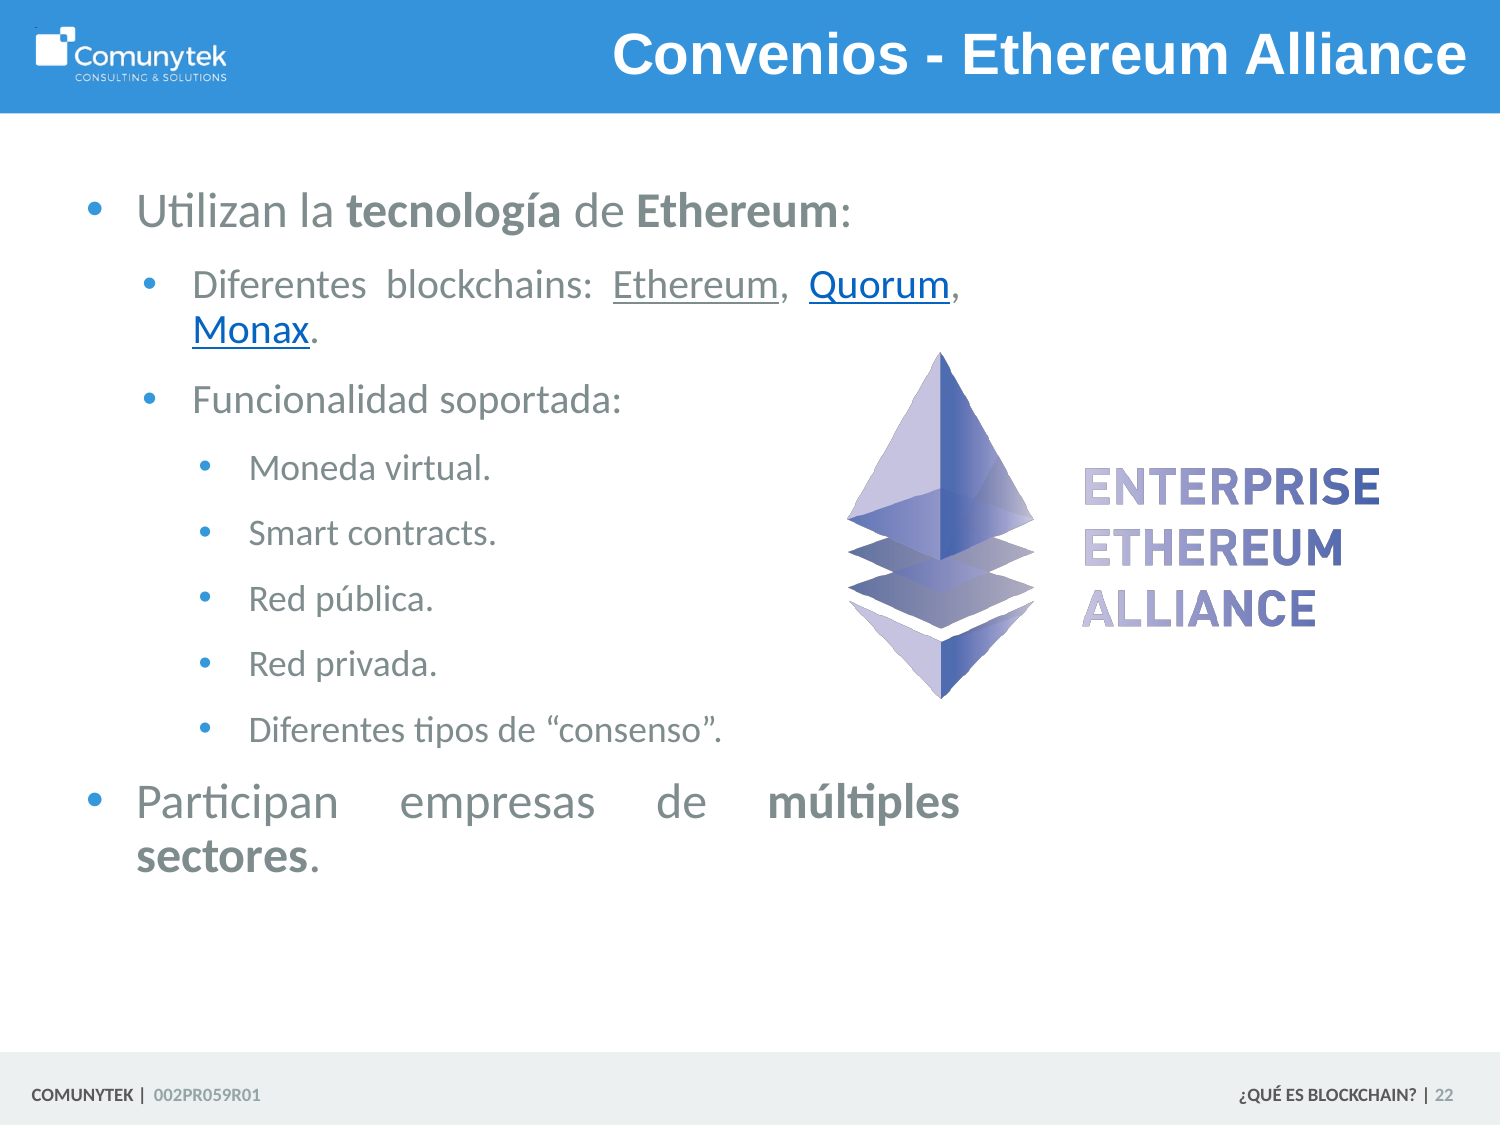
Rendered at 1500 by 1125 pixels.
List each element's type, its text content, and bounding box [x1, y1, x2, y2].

picture [780, 335, 1446, 716]
list Utilizan la tecnología de Ethereum: Diferentes blockchains: Ethereum, Quorum, Monax. Funcionalidad soportada: Moneda virtual. Smart contracts. Red pública. Red privada. Diferentes tipos de “consenso”. Participan empresas de múltiples sectores. [41, 176, 976, 1028]
title Convenios - Ethereum Alliance [468, 1, 1484, 110]
picture [35, 26, 227, 82]
footer 22 [1430, 1070, 1484, 1118]
